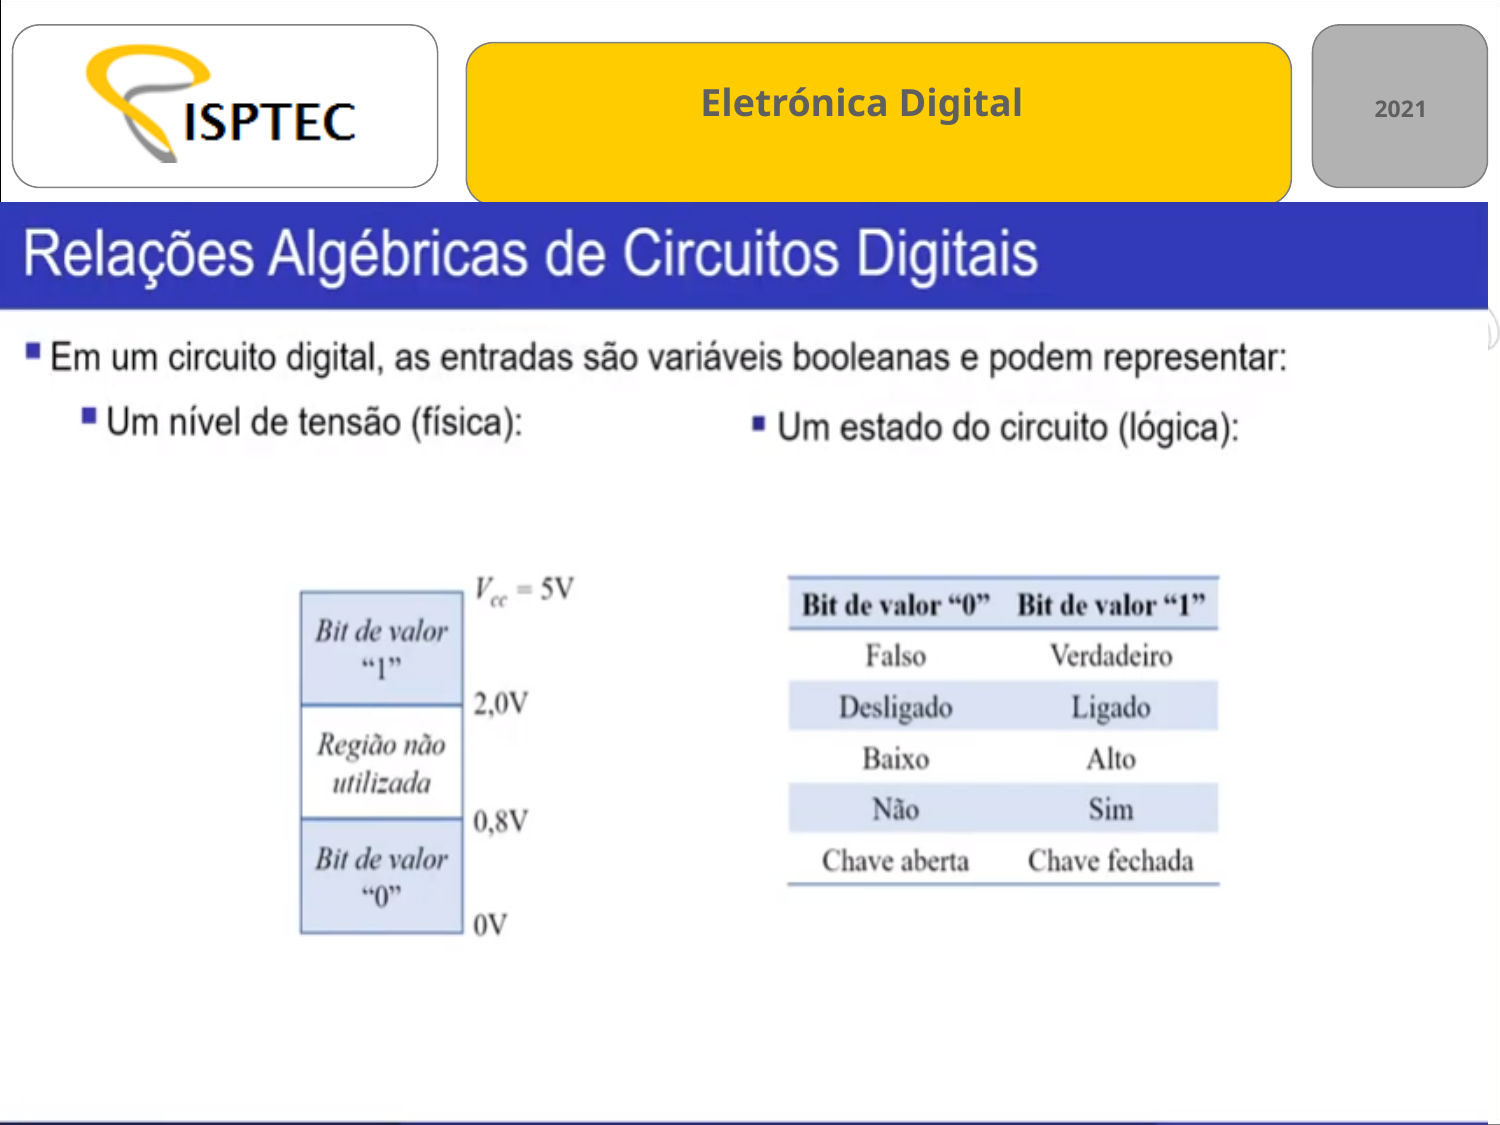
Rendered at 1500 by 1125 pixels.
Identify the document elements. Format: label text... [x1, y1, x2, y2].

picture [0, 0, 1500, 1125]
text_box Eletrónica Digital [478, 71, 1275, 132]
text_box [466, 42, 1292, 200]
text_box 2021 [1319, 87, 1483, 130]
text_box [1312, 24, 1488, 188]
text_box [12, 24, 438, 188]
